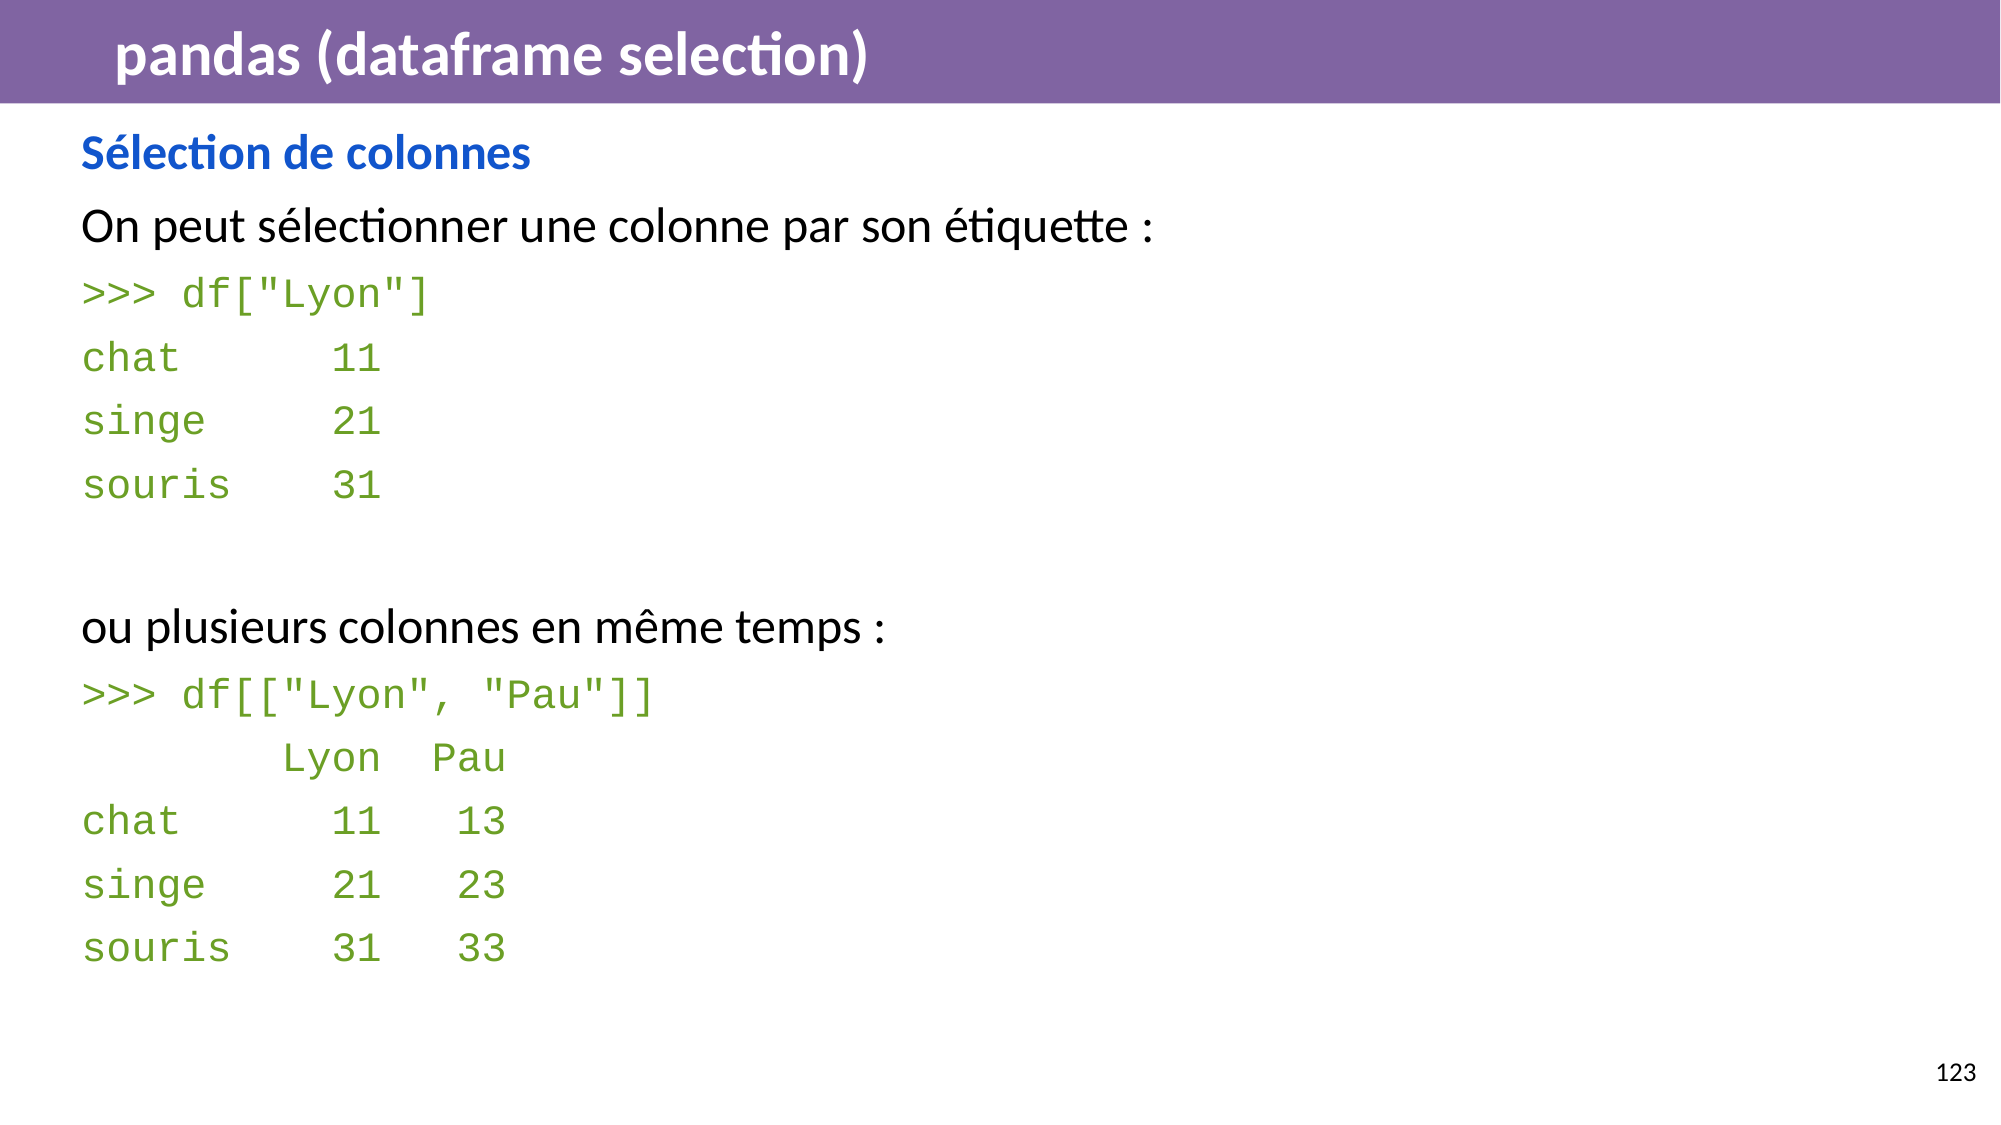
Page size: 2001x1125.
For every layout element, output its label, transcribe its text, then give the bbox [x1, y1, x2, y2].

slide_number ‹#› [1871, 1038, 1992, 1125]
list Sélection de colonnes On peut sélectionner une colonne par son étiquette : >>> df["Lyon"] chat 11 singe 21 souris 31 ou plusieurs colonnes en même temps : >>> df[["Lyon", "Pau"]] Lyon Pau chat 11 13 singe 21 23 souris 31 33 [66, 104, 1947, 1030]
title pandas (dataframe selection) [99, 0, 2000, 104]
